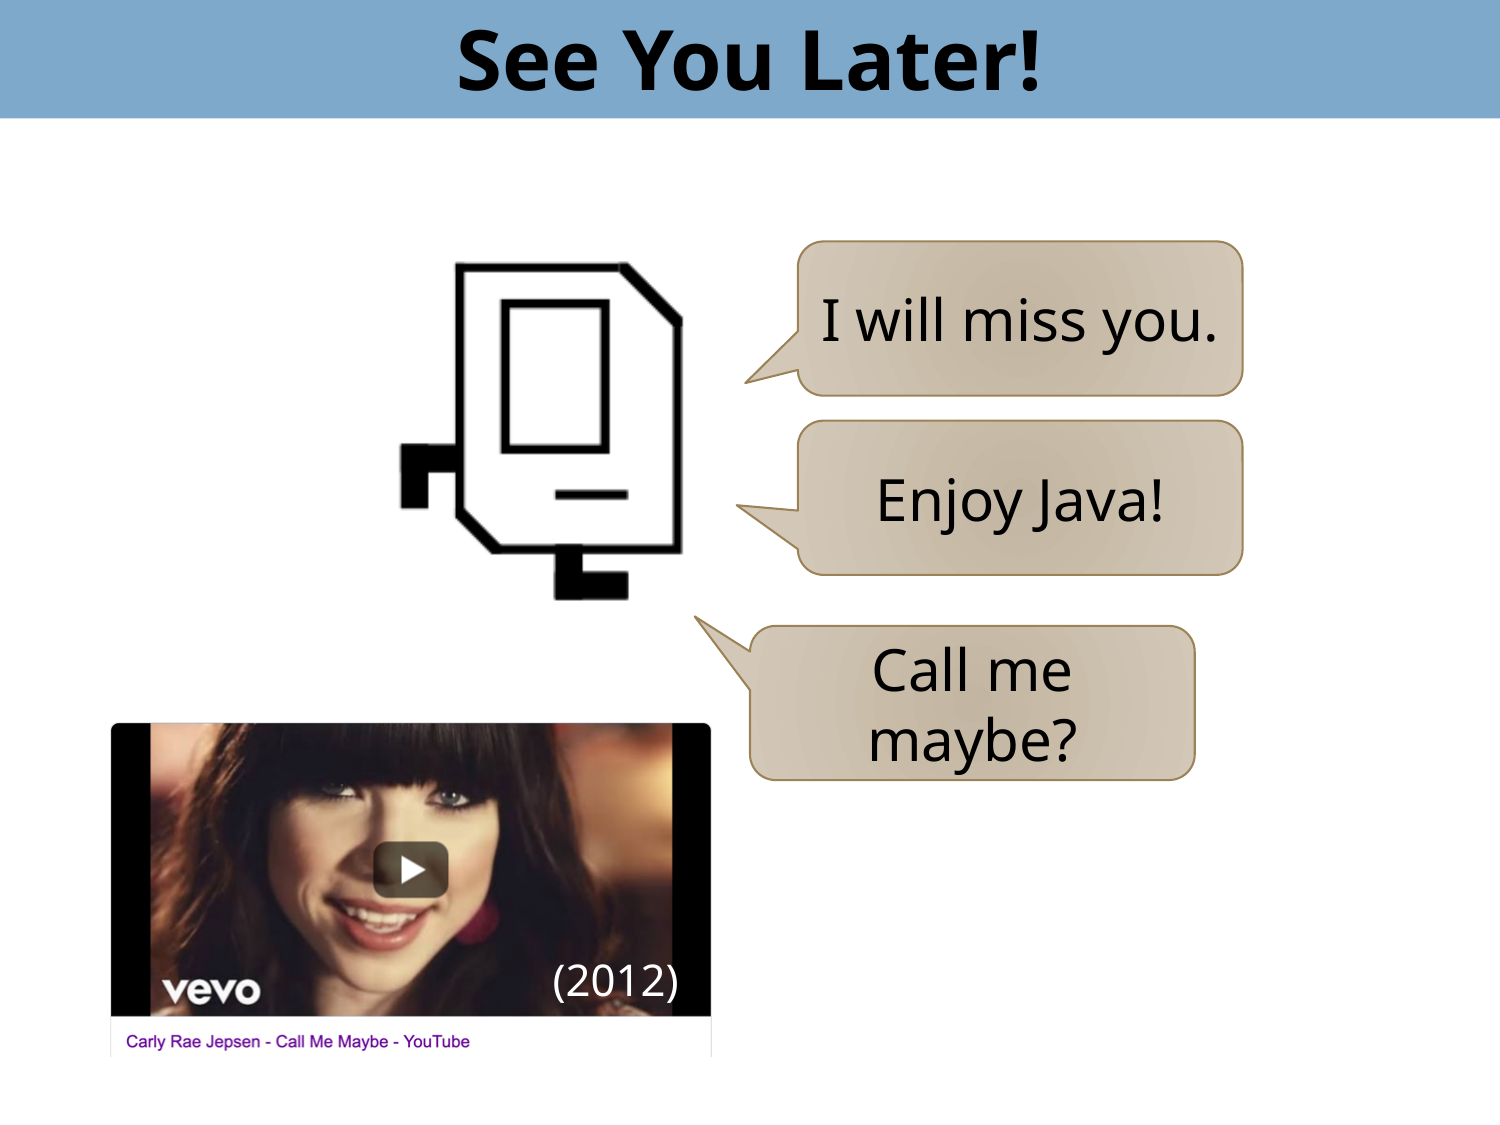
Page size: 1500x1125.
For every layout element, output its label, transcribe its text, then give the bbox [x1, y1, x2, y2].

text_box I will miss you. [759, 240, 1244, 397]
text_box See You Later! [0, 0, 1500, 121]
picture [107, 720, 712, 1058]
text_box Enjoy Java! [759, 419, 1244, 576]
text_box Call me maybe? [708, 624, 1196, 782]
picture [357, 235, 751, 631]
